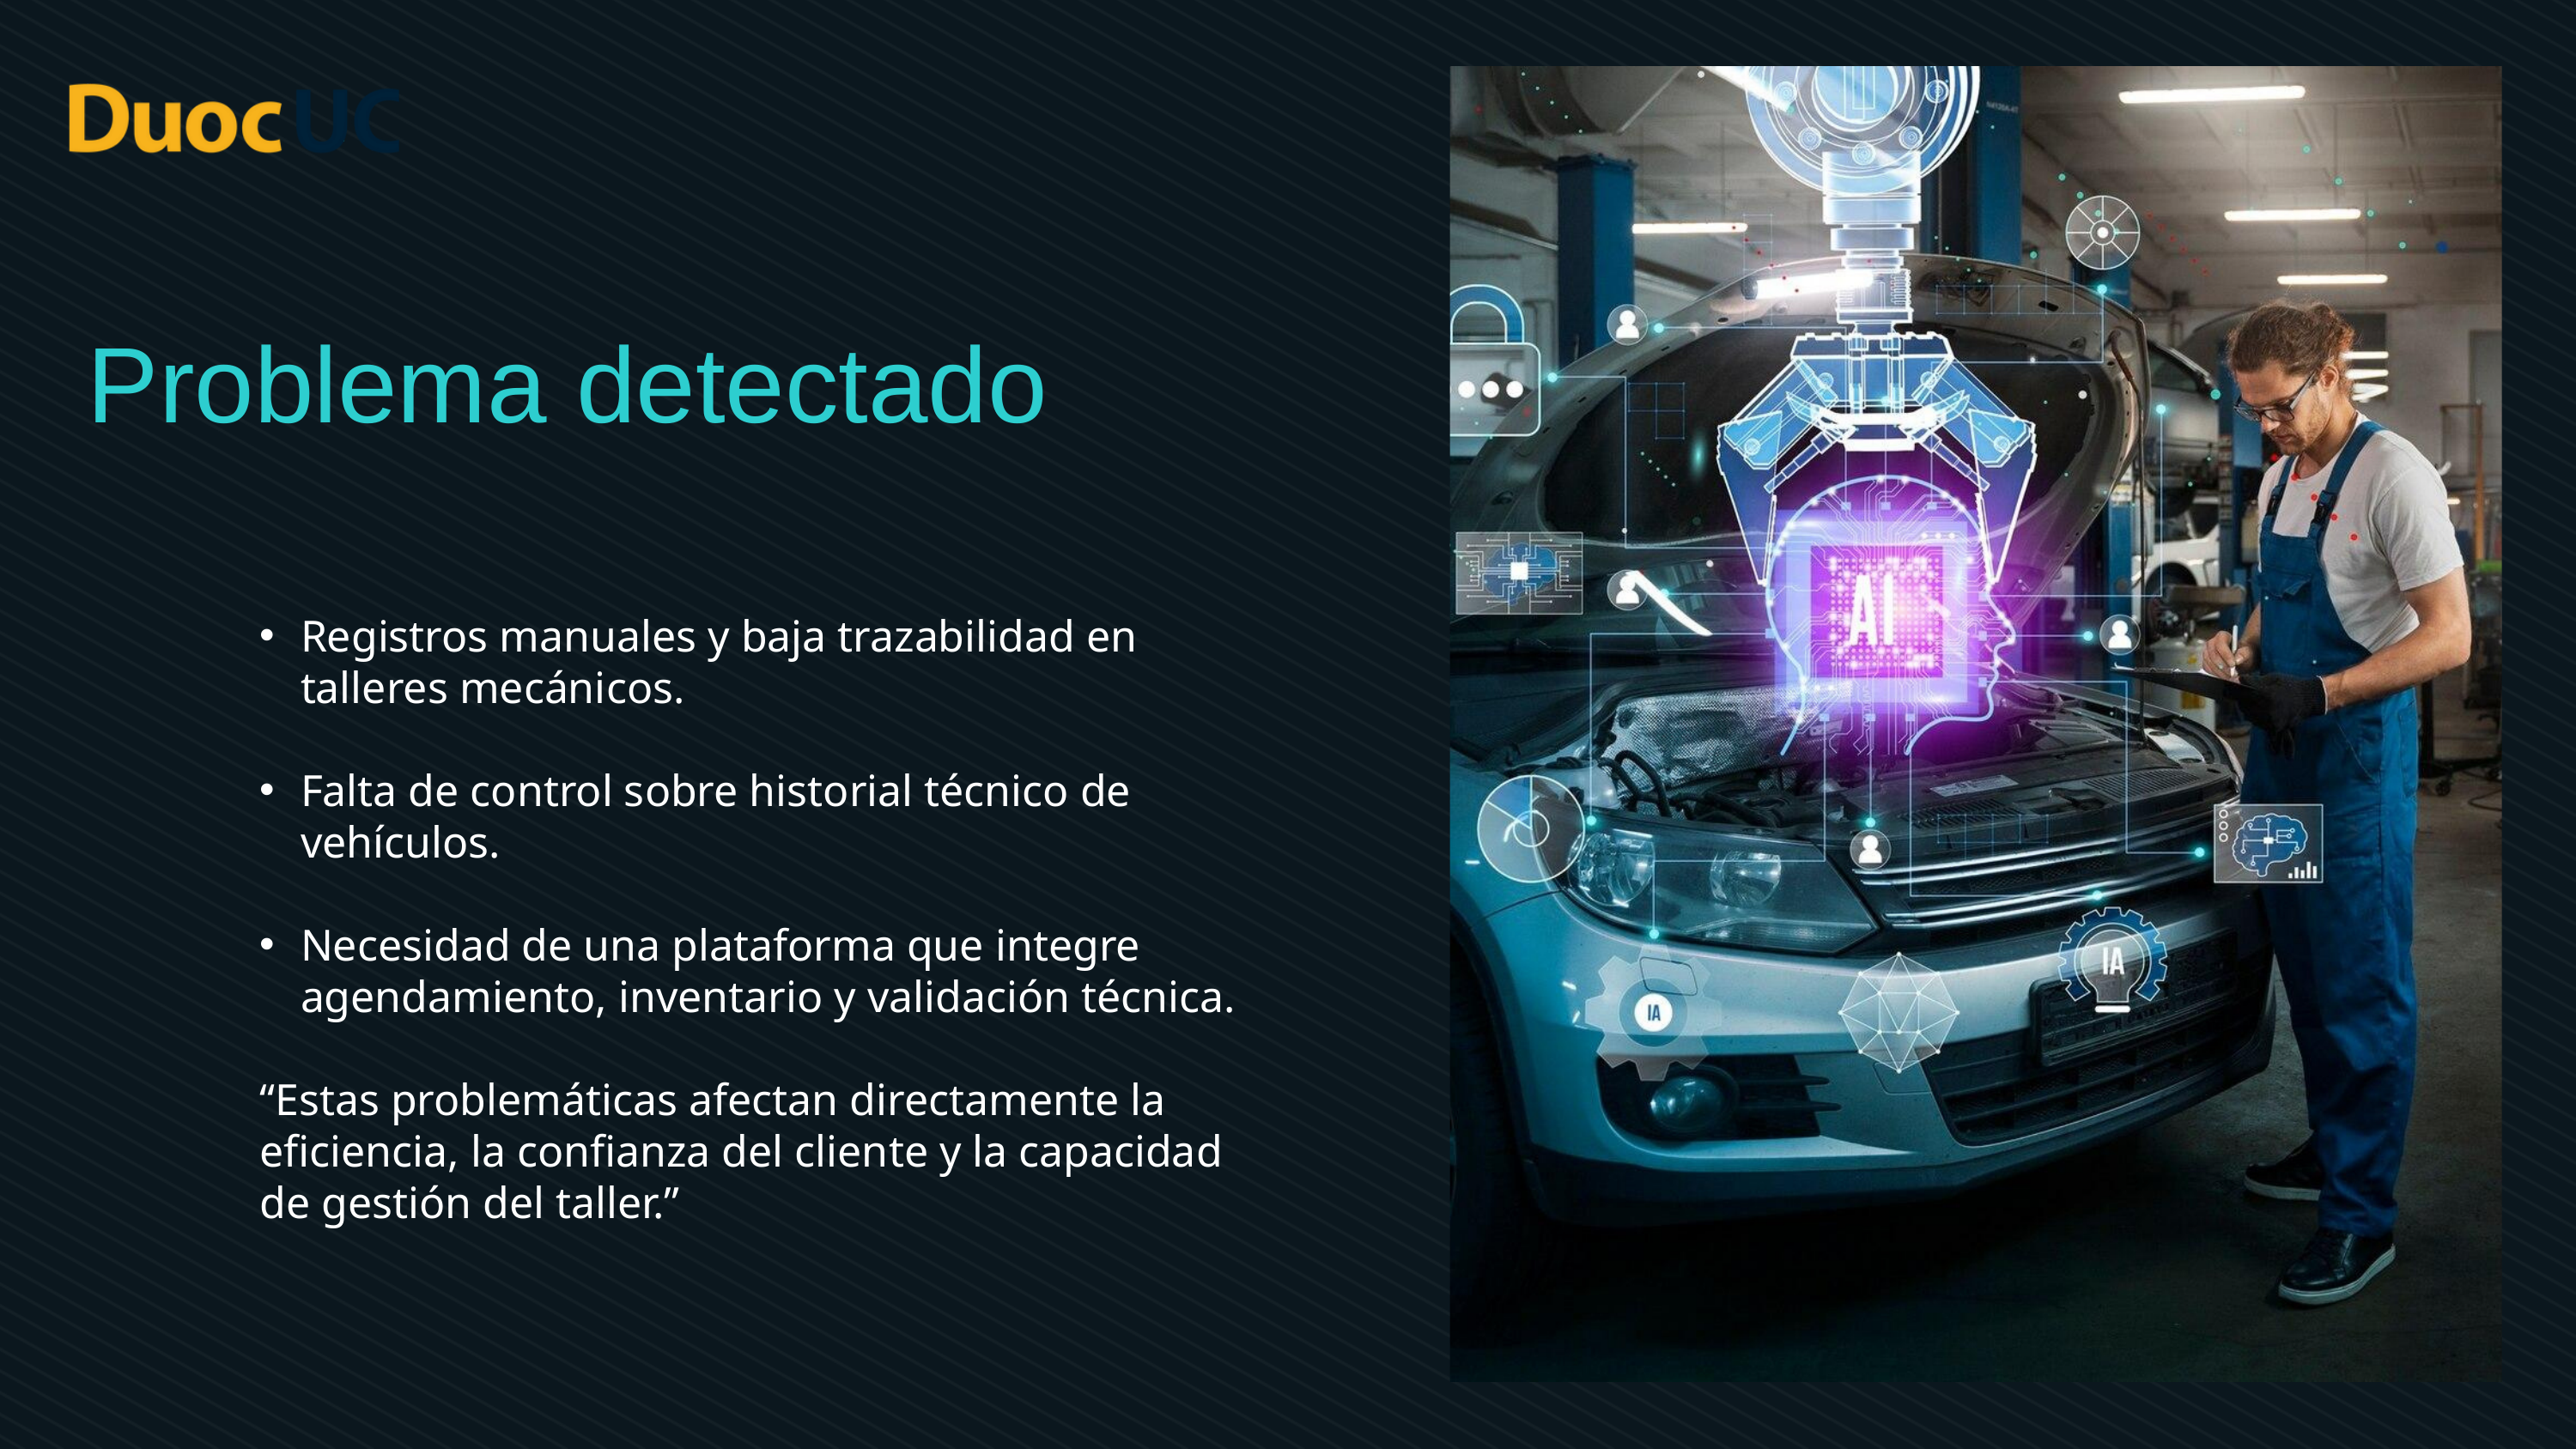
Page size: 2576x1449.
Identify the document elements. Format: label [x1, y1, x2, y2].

text_box [87, 282, 1407, 445]
text_box [1449, 66, 2502, 1382]
text_box [0, 0, 2576, 1449]
text_box [64, 58, 399, 163]
